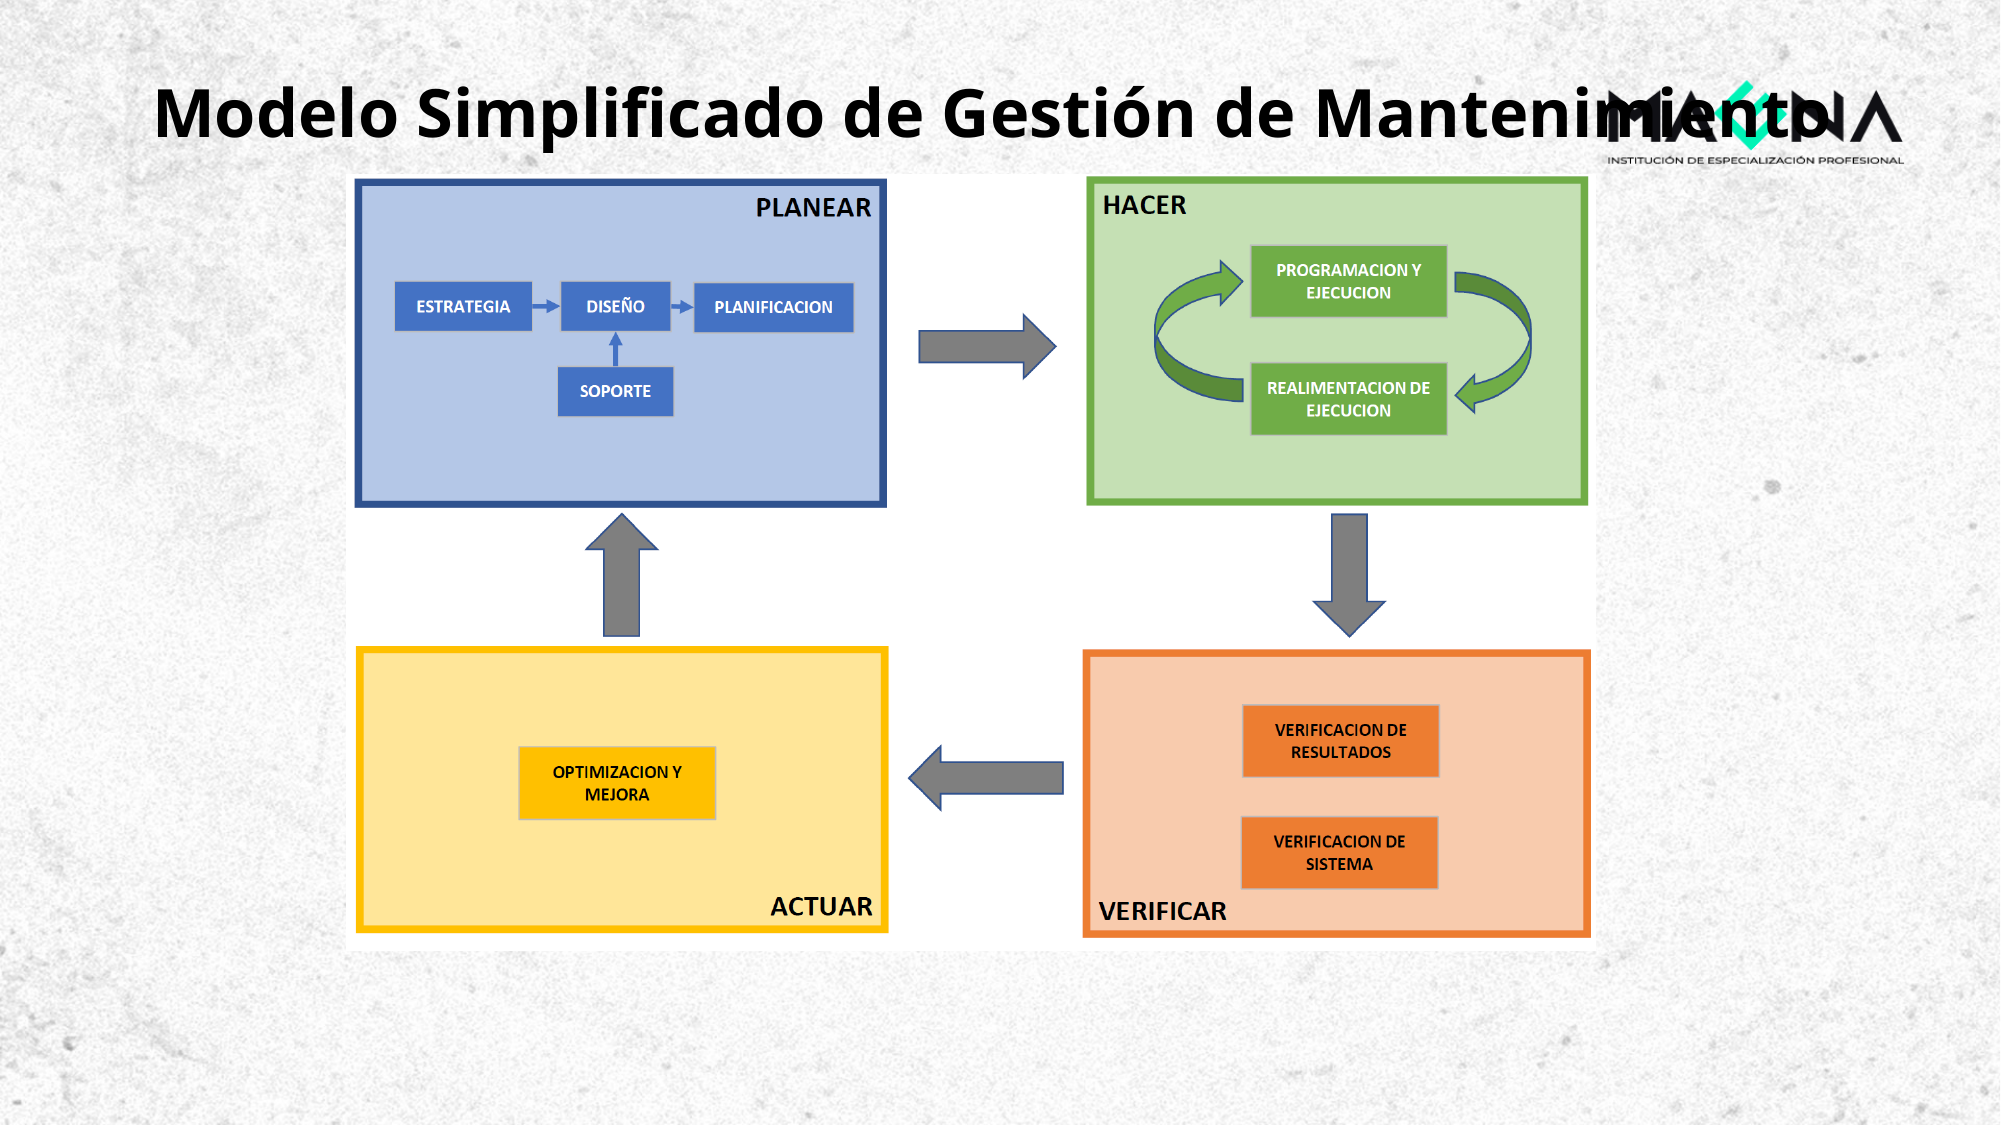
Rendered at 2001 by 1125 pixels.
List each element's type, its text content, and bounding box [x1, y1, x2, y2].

text_box Modelo Simplificado de Gestión de Mantenimiento [137, 72, 1863, 175]
picture [0, 0, 2001, 1125]
